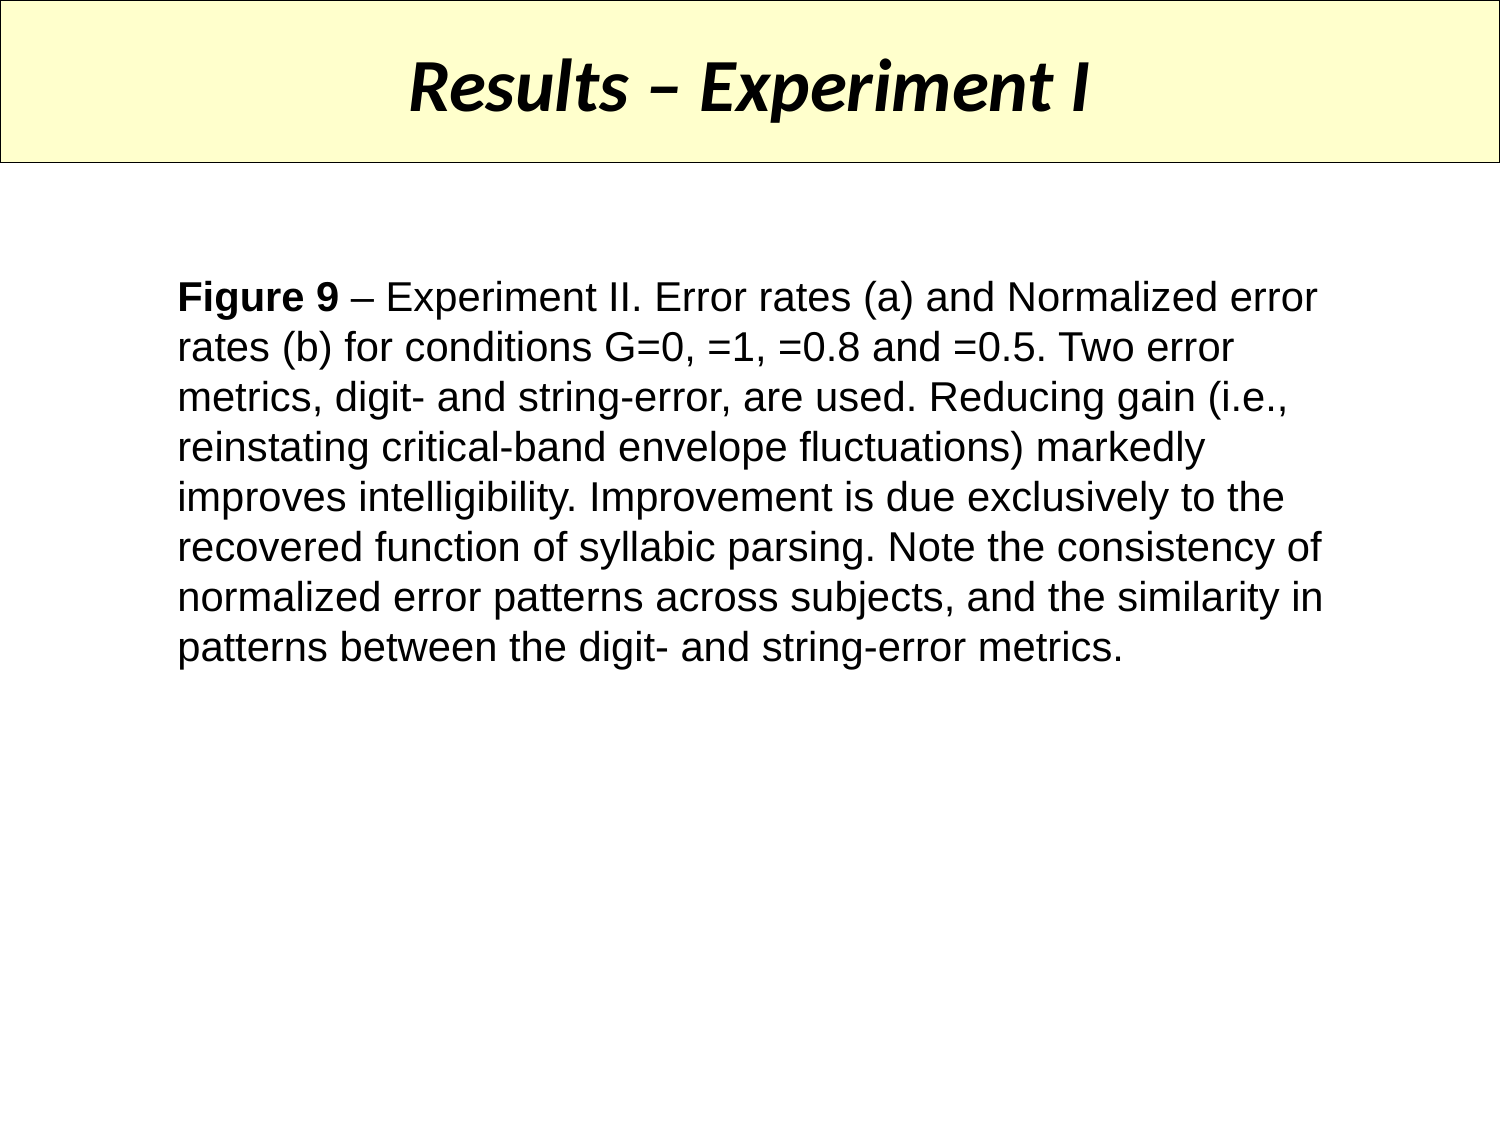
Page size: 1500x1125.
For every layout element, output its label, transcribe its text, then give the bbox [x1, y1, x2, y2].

text_box Figure 9 – Experiment II. Error rates (a) and Normalized error rates (b) for conditions G=0, =1, =0.8 and =0.5. Two error metrics, digit- and string-error, are used. Reducing gain (i.e., reinstating critical-band envelope fluctuations) markedly improves intelligibility. Improvement is due exclusively to the recovered function of syllabic parsing. Note the consistency of normalized error patterns across subjects, and the similarity in patterns between the digit- and string-error metrics. [162, 262, 1363, 678]
text_box Results – Experiment I [0, 0, 1500, 163]
